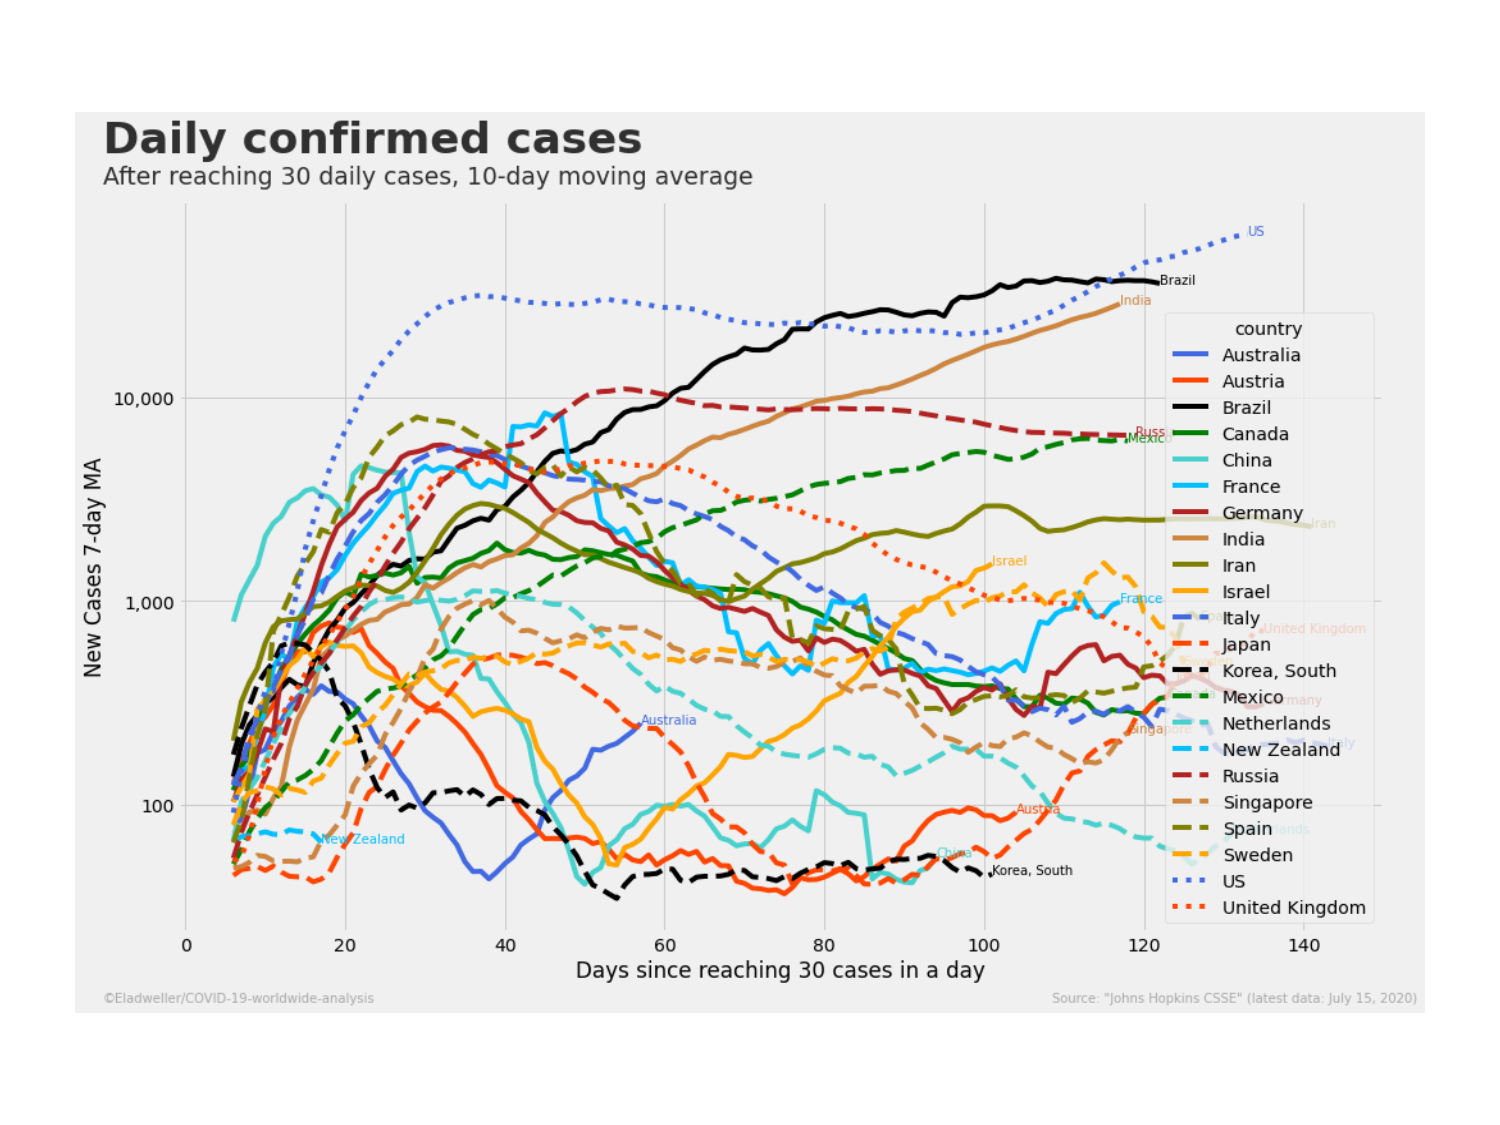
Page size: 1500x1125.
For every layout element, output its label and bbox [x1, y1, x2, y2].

picture [74, 112, 1426, 1013]
